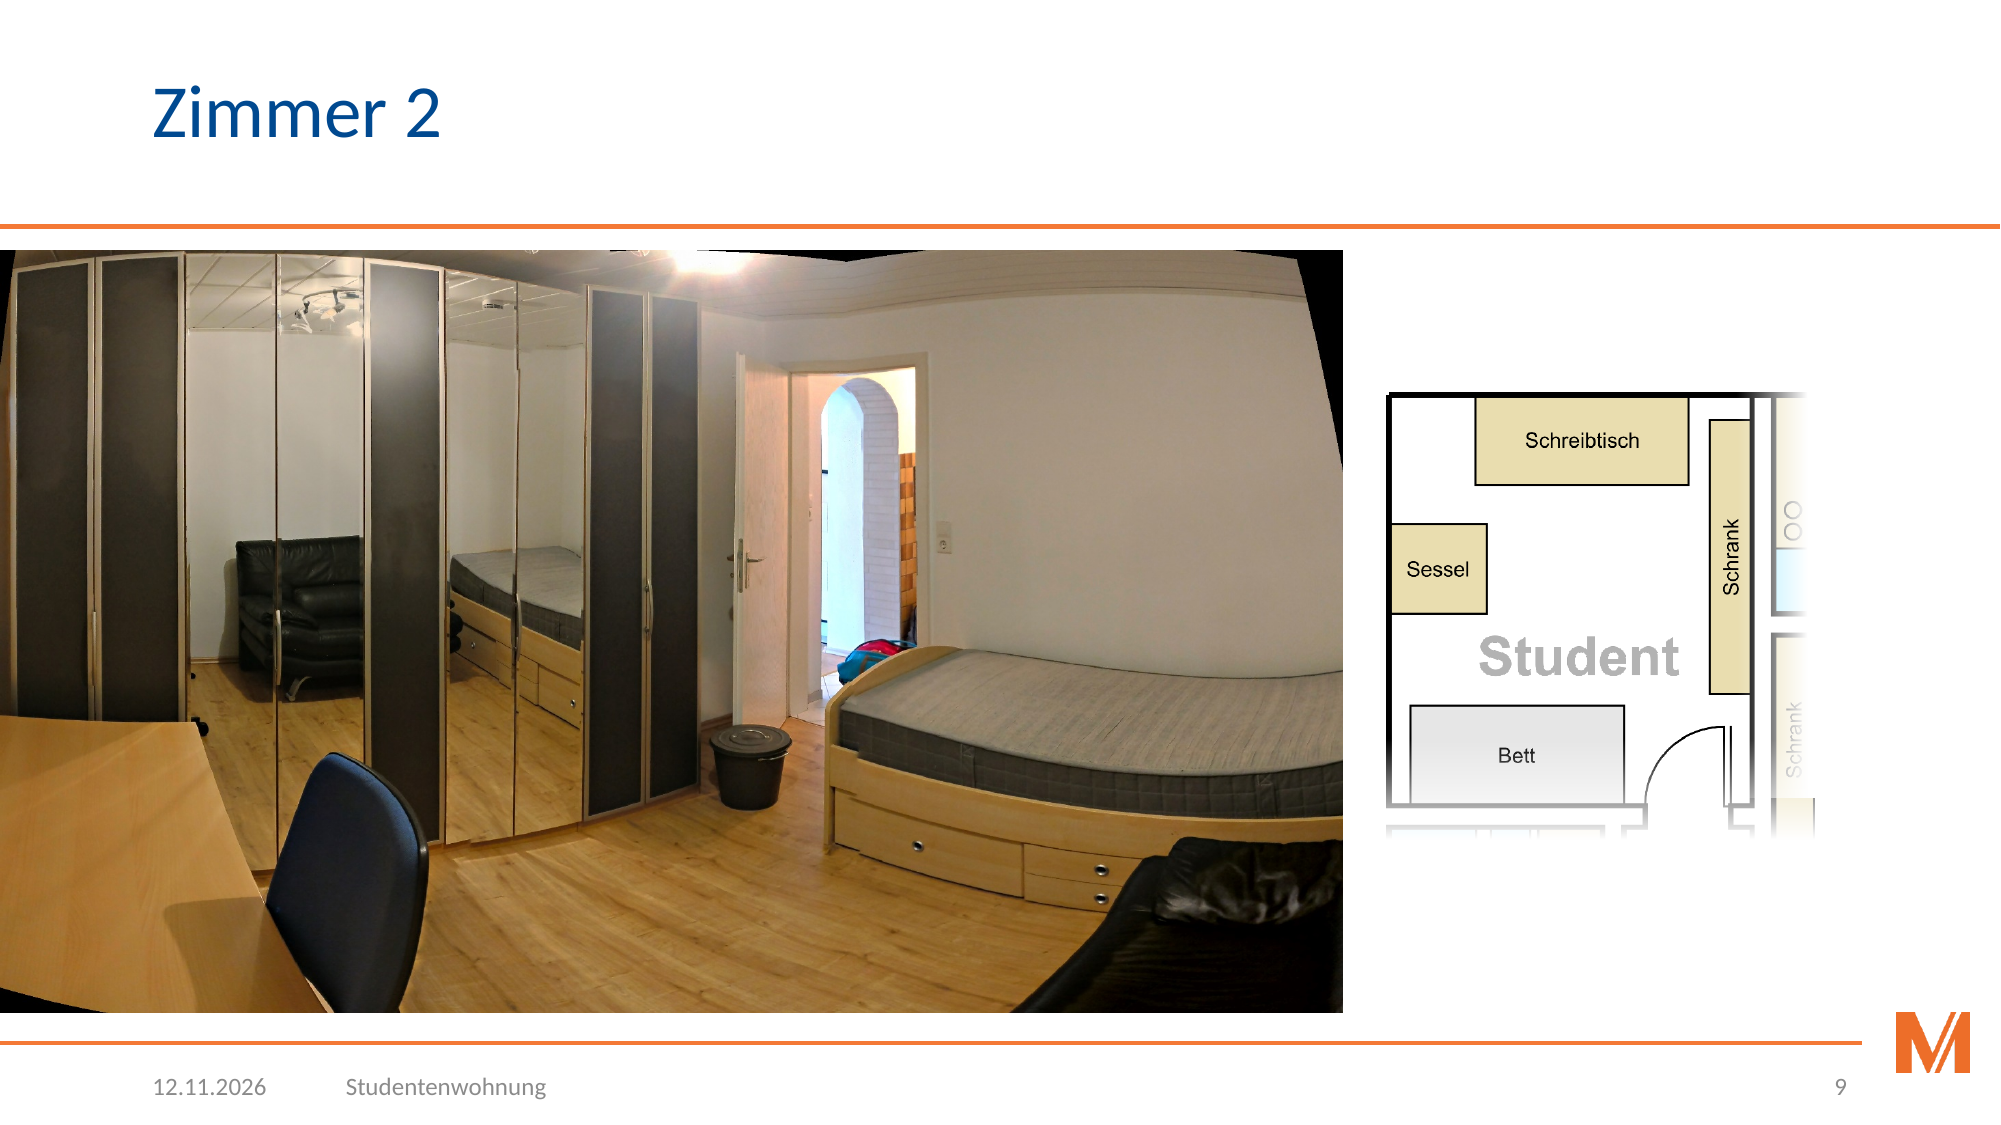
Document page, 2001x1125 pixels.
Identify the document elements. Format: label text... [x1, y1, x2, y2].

footer Studentenwohnung [330, 1055, 1721, 1116]
title Zimmer 2 [137, 24, 1863, 203]
picture [1896, 1012, 1970, 1073]
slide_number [137, 1055, 313, 1116]
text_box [1380, 392, 1902, 972]
slide_number 9 [1743, 1055, 1863, 1116]
picture [0, 250, 1343, 1013]
